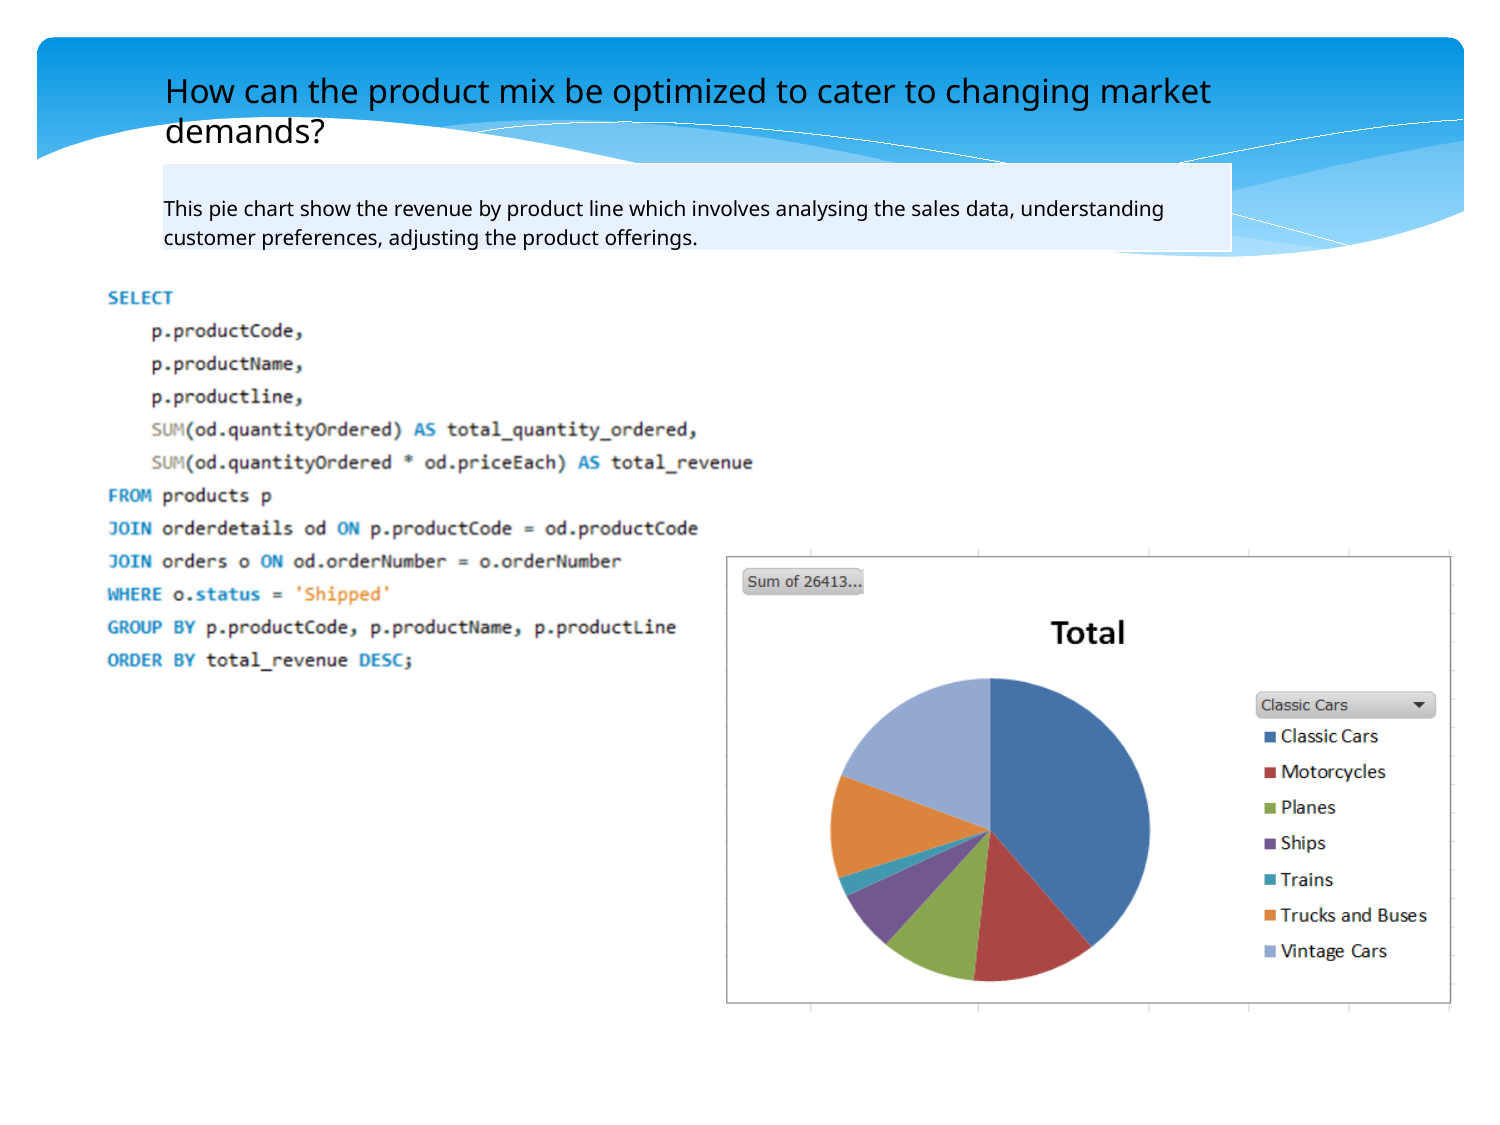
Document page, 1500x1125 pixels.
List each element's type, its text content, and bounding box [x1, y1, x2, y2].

text_box How can the product mix be optimized to cater to changing market demands? [149, 62, 1338, 202]
picture [87, 287, 1456, 1012]
table_header This pie chart show the revenue by product line which involves analysing the sales data, understanding customer preferences, adjusting the product offerings. [163, 164, 1230, 250]
